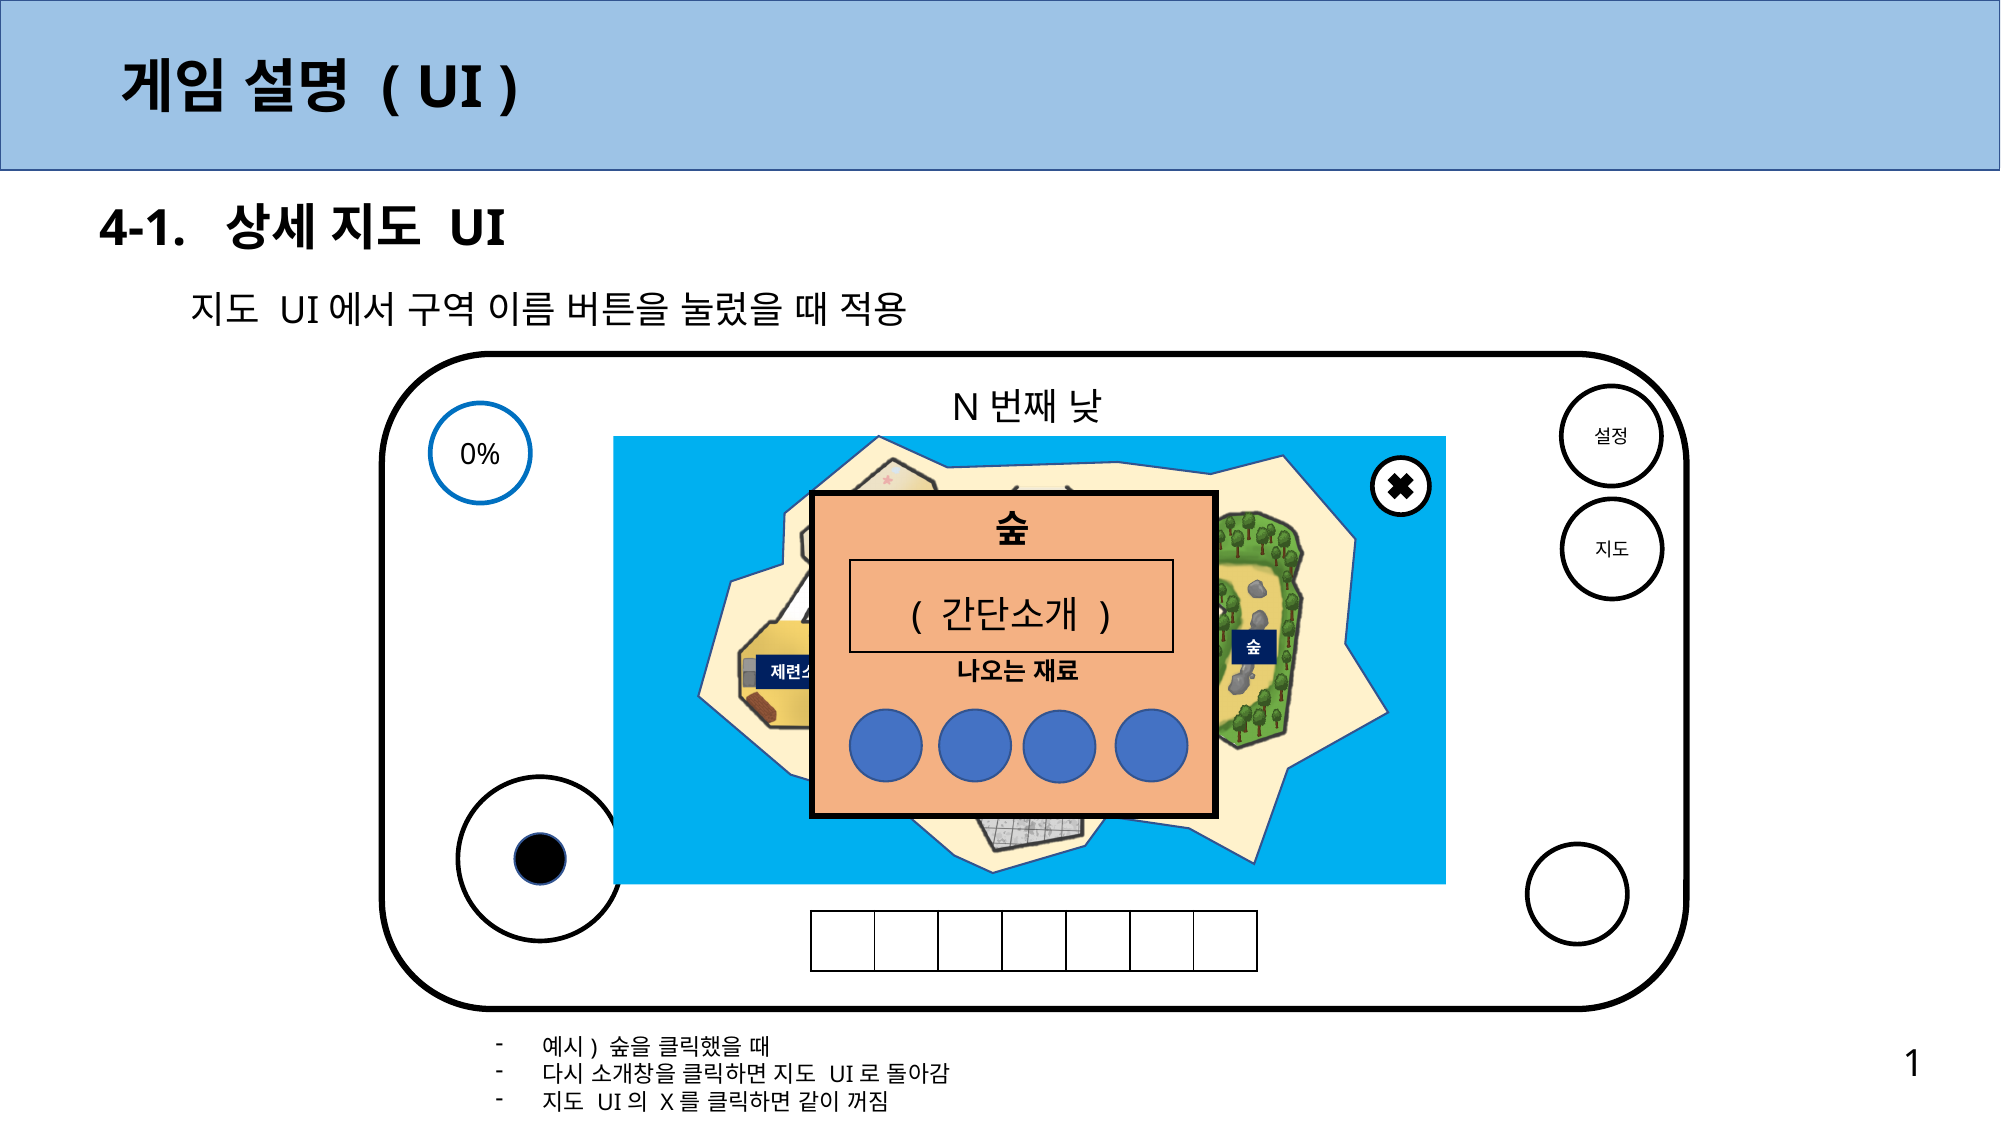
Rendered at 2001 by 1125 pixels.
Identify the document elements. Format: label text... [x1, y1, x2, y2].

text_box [698, 436, 1389, 873]
table_header [875, 912, 937, 970]
table_header [939, 912, 1001, 970]
table_header [1194, 912, 1256, 970]
text_box [1526, 842, 1629, 946]
text_box [456, 775, 619, 943]
text_box 설정 [1560, 384, 1663, 488]
text_box 게임 설명 ( UI ) [106, 41, 800, 127]
table_header [1067, 912, 1129, 970]
text_box 지도 [1561, 497, 1664, 601]
text_box [612, 435, 1447, 885]
table_header [1003, 912, 1065, 970]
text_box 예시) 숲을 클릭했을 때 다시 소개창을 클릭하면 지도 UI로 돌아감 지도 UI의 X를 클릭하면 같이 꺼짐 [480, 1024, 966, 1122]
text_box [513, 832, 567, 886]
text_box [1389, 456, 1431, 516]
text_box [0, 0, 2000, 171]
text_box 지도 UI에서 구역 이름 버튼을 눌렀을 때 적용 [175, 278, 924, 339]
text_box 1 [1887, 1031, 1939, 1092]
table_header [812, 912, 874, 970]
text_box [1389, 473, 1414, 500]
text_box [380, 352, 1688, 1011]
table_header [1131, 912, 1193, 970]
text_box [429, 401, 532, 505]
text_box N번째 낮 [936, 375, 1132, 435]
text_box 4-1. 상세 지도 UI [84, 188, 522, 264]
text_box 0% [444, 427, 516, 478]
